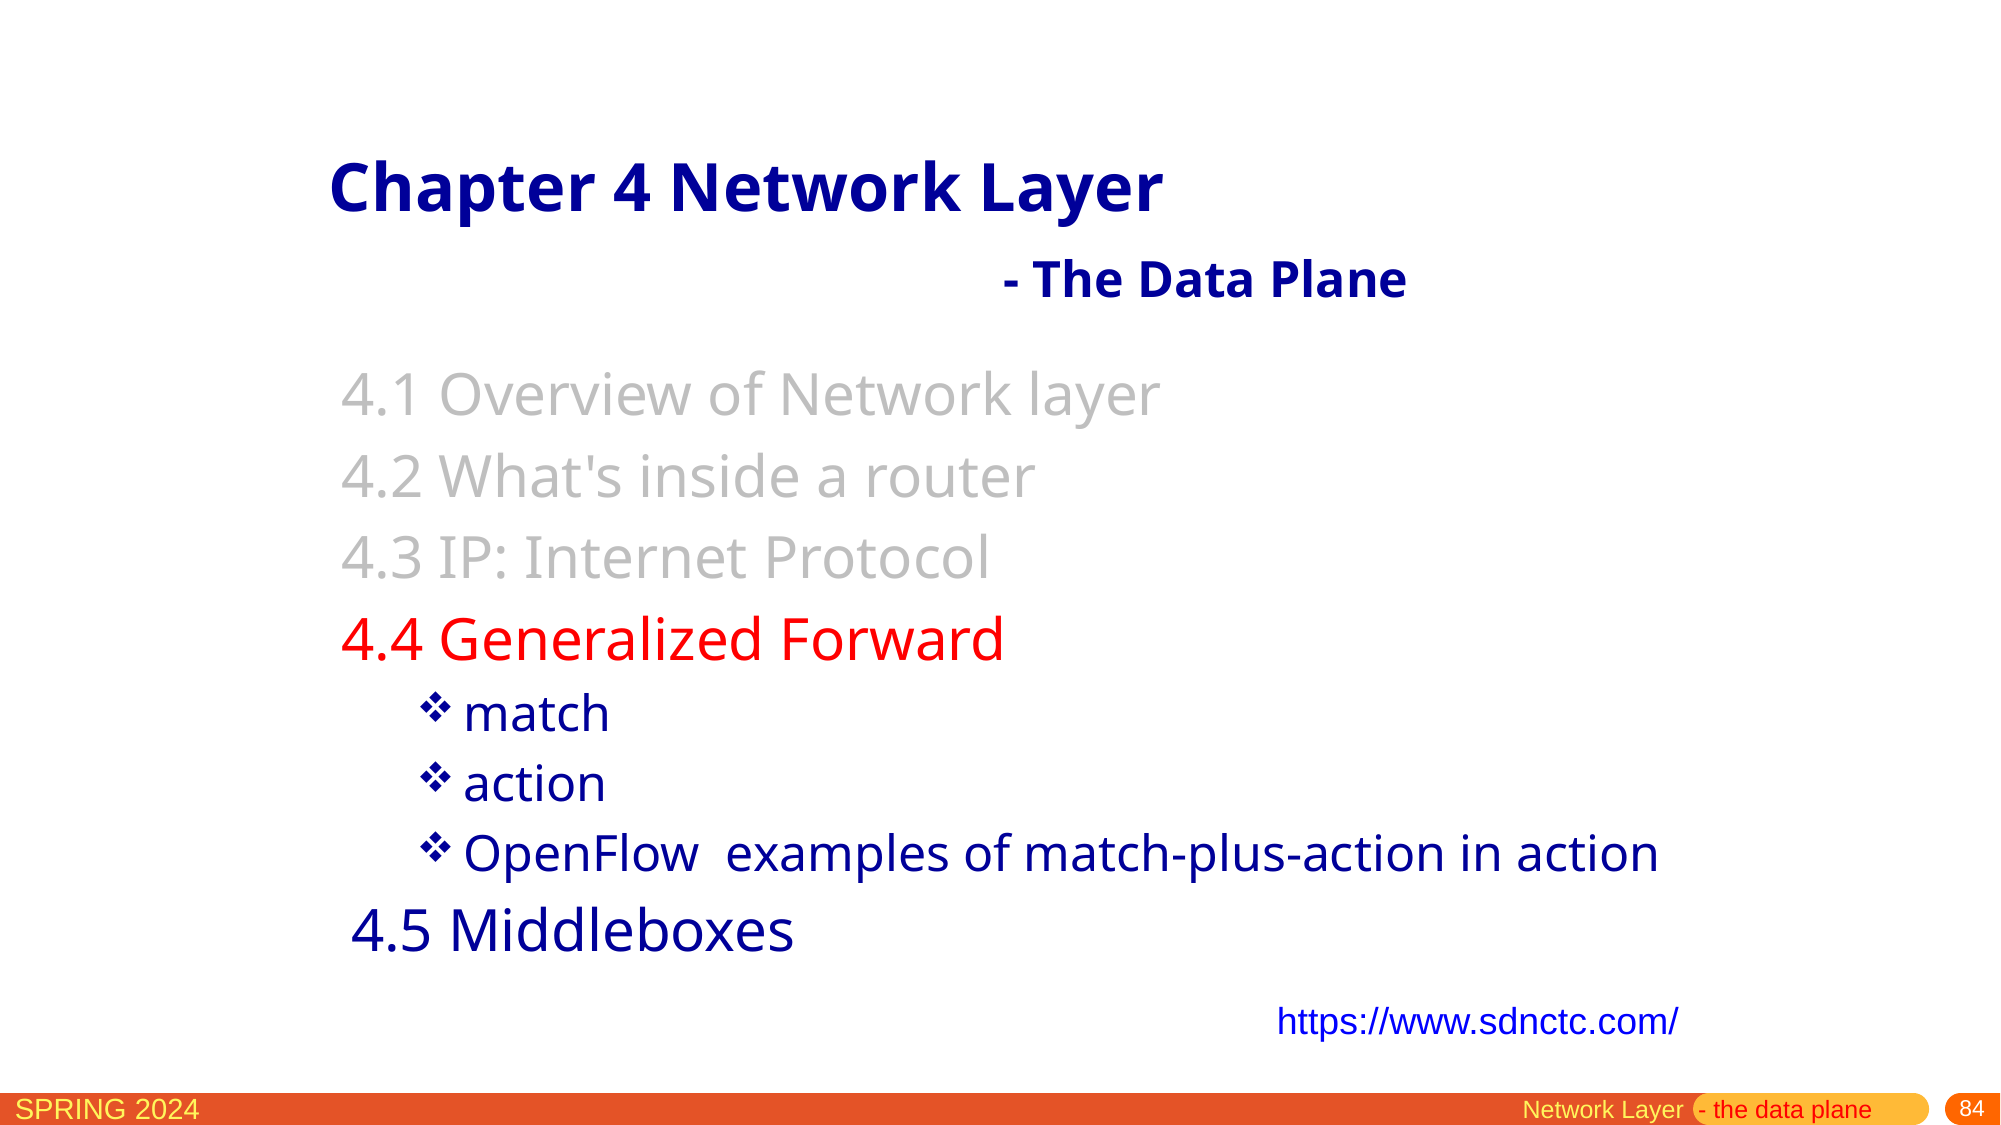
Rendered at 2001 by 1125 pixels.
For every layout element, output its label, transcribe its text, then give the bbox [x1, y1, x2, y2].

text_box Network Layer - the data plane [1507, 1086, 2000, 1125]
list 4.1 Overview of Network layer 4.2 What's inside a router 4.3 IP: Internet Protocol 4.4 Generalized Forward match action OpenFlow examples of match-plus-action in action 4.5 Middleboxes [326, 349, 1768, 990]
text_box https://www.sdnctc.com/ [1262, 989, 1694, 1050]
text_box - The Data Plane [989, 240, 1486, 316]
text_box Chapter 4 Network Layer [313, 90, 1589, 279]
